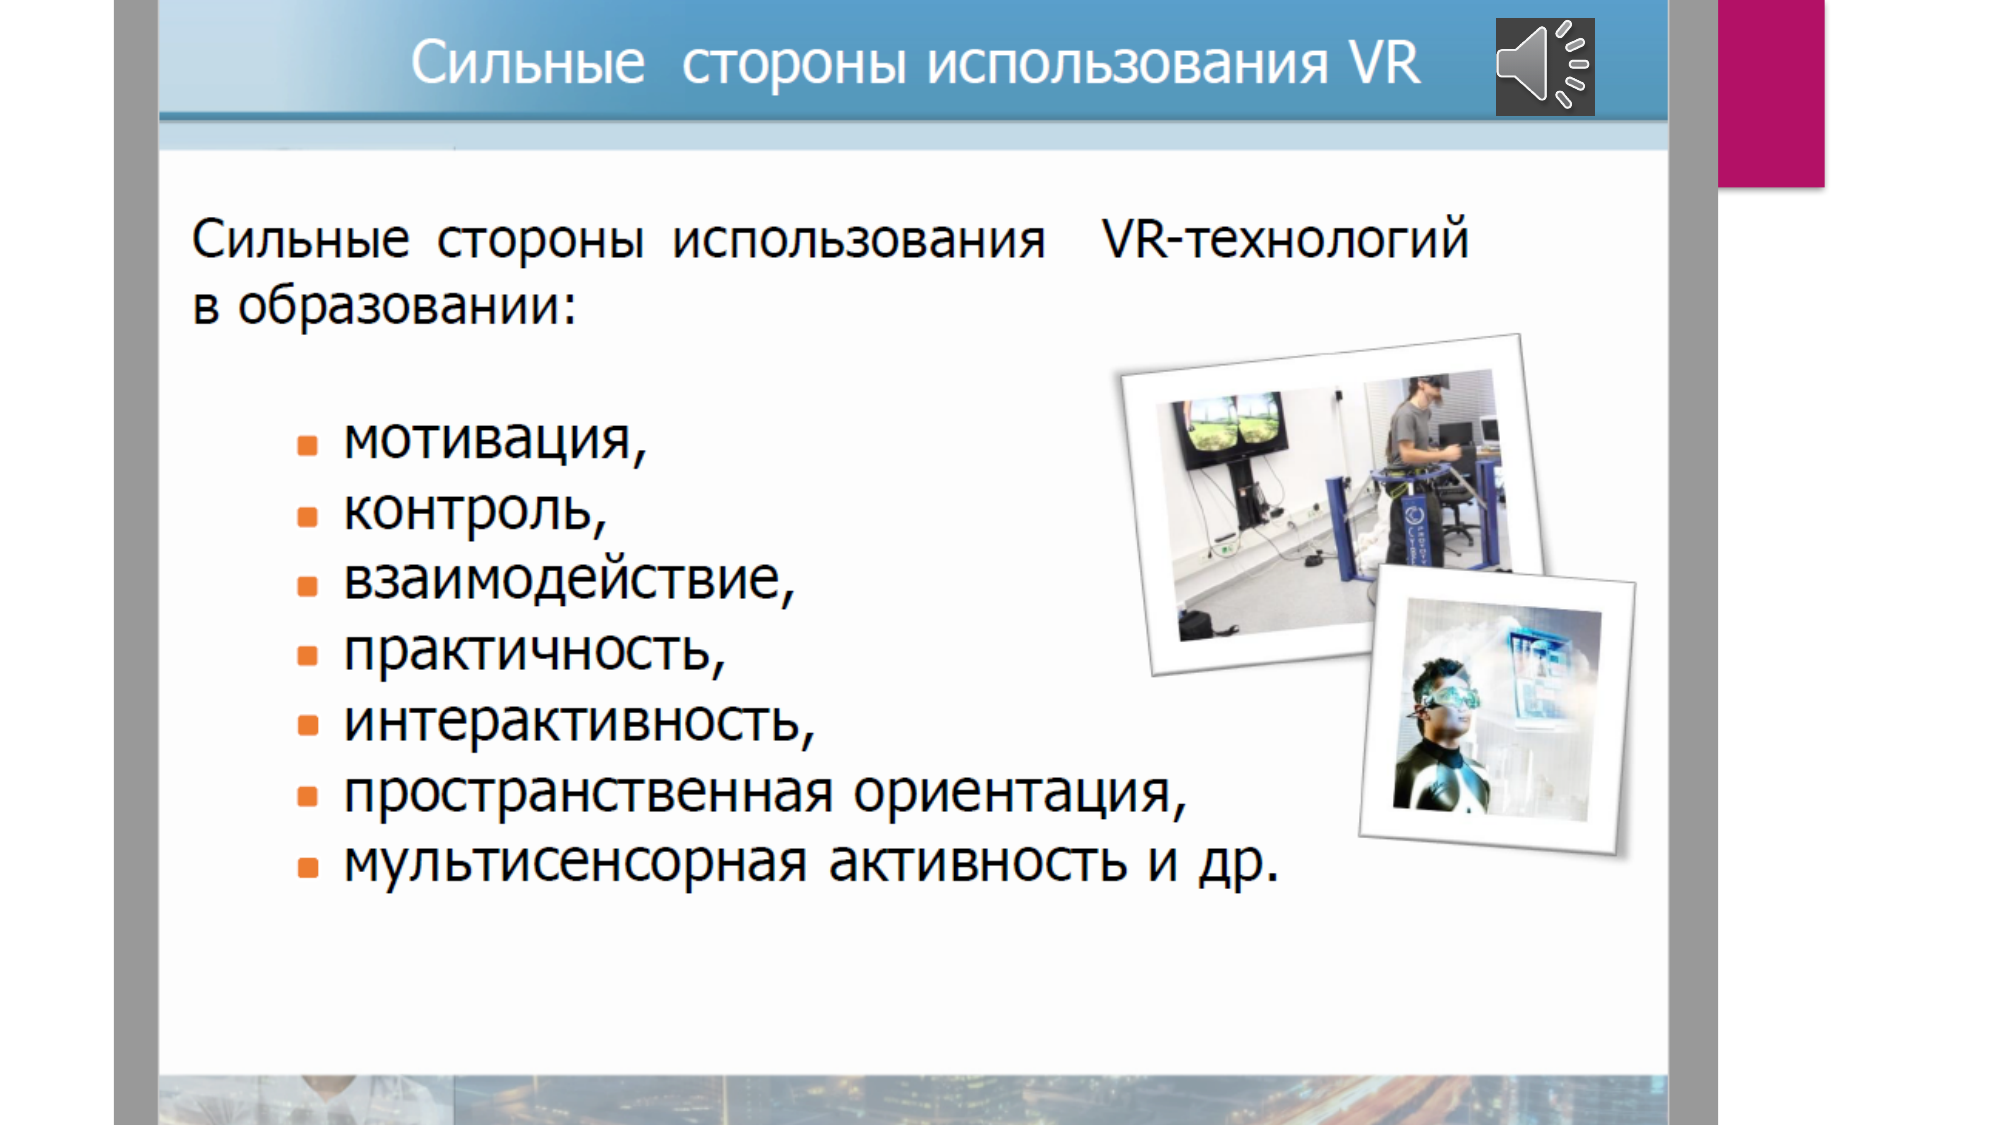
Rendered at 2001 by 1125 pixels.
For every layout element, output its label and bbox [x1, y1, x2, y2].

picture [113, 0, 1719, 1125]
